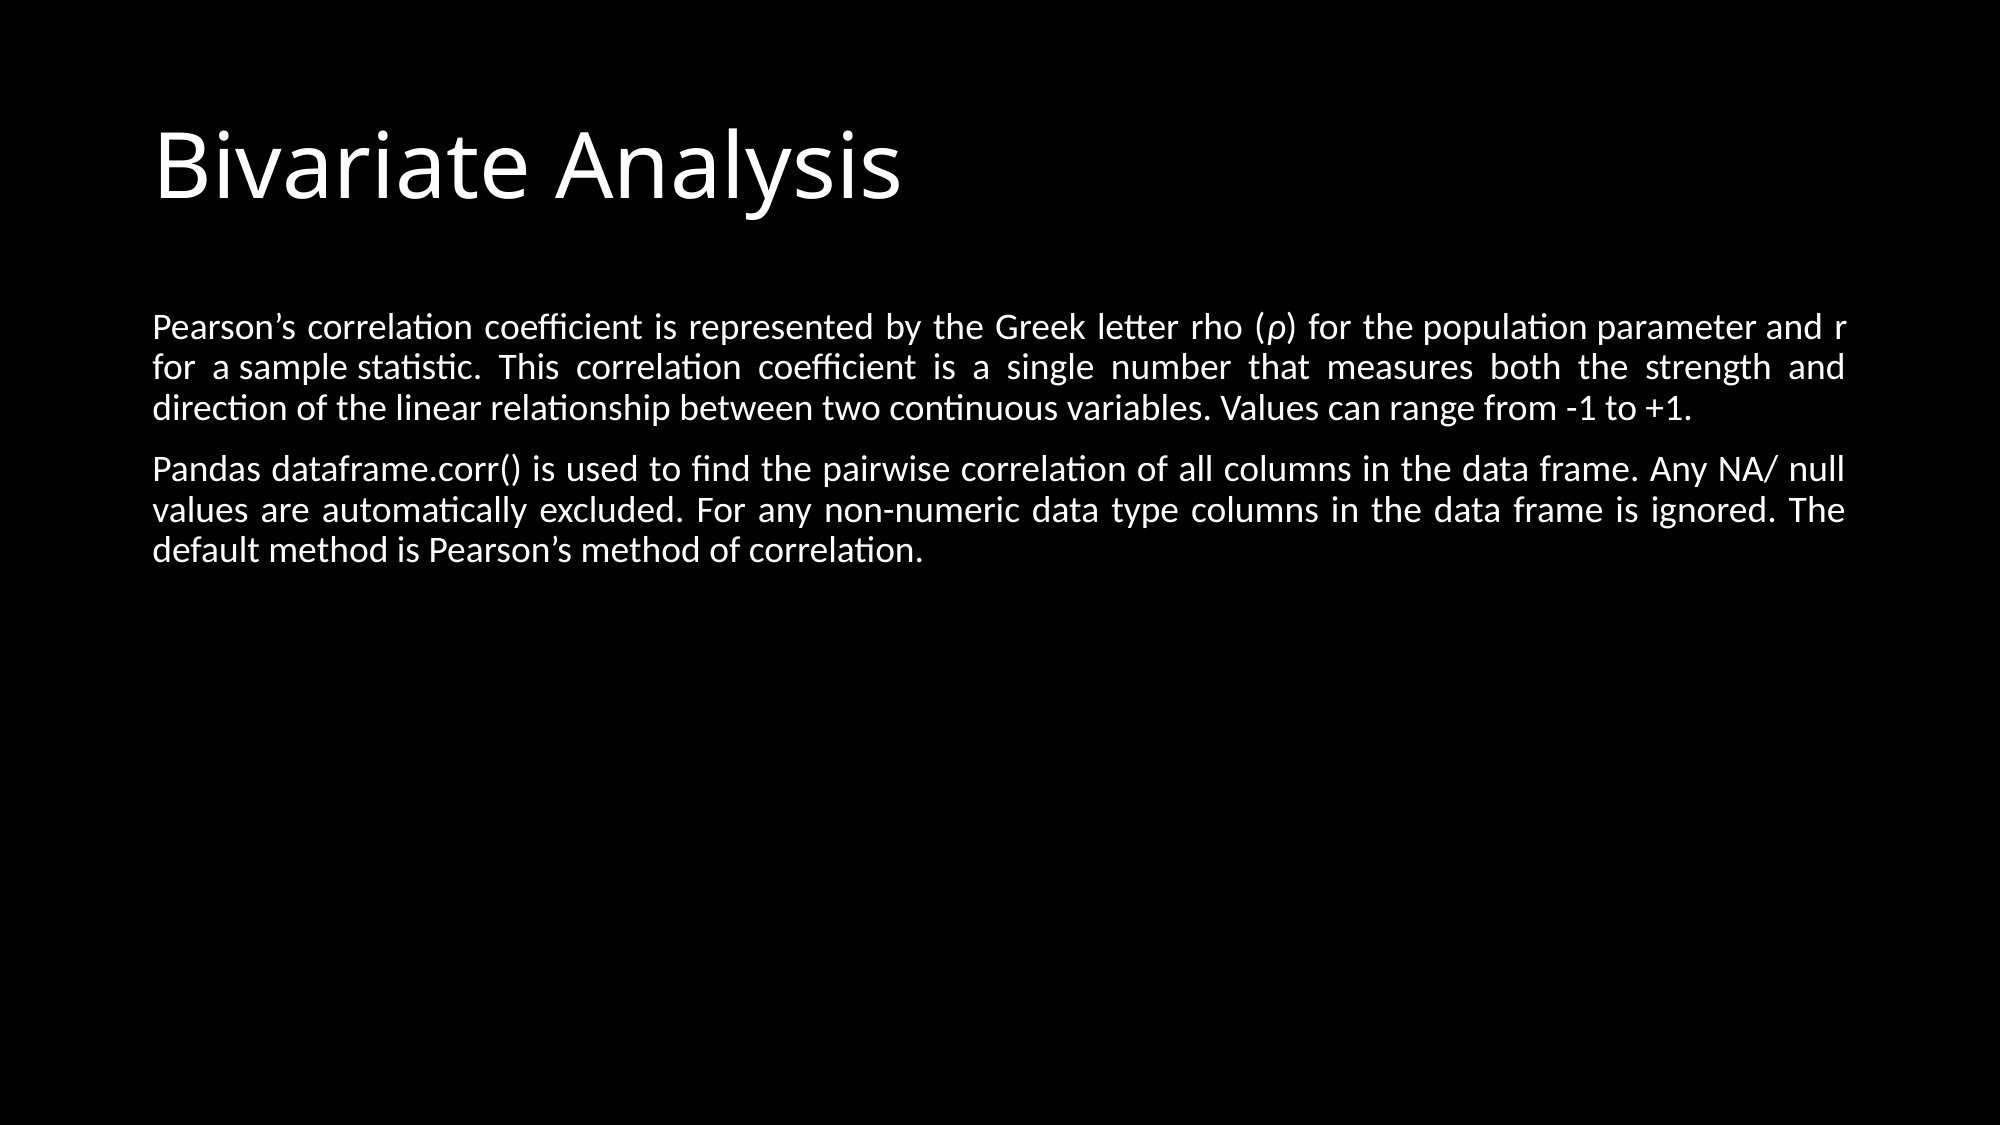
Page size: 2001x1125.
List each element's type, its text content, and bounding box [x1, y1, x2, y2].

title Bivariate Analysis [137, 59, 1863, 278]
list Pearson’s correlation coefficient is represented by the Greek letter rho (ρ) for the population parameter and r for a sample statistic. This correlation coefficient is a single number that measures both the strength and direction of the linear relationship between two continuous variables. Values can range from -1 to +1. Pandas dataframe.corr() is used to find the pairwise correlation of all columns in the data frame. Any NA/ null values are automatically excluded. For any non-numeric data type columns in the data frame is ignored. The default method is Pearson’s method of correlation. [137, 299, 1863, 1014]
